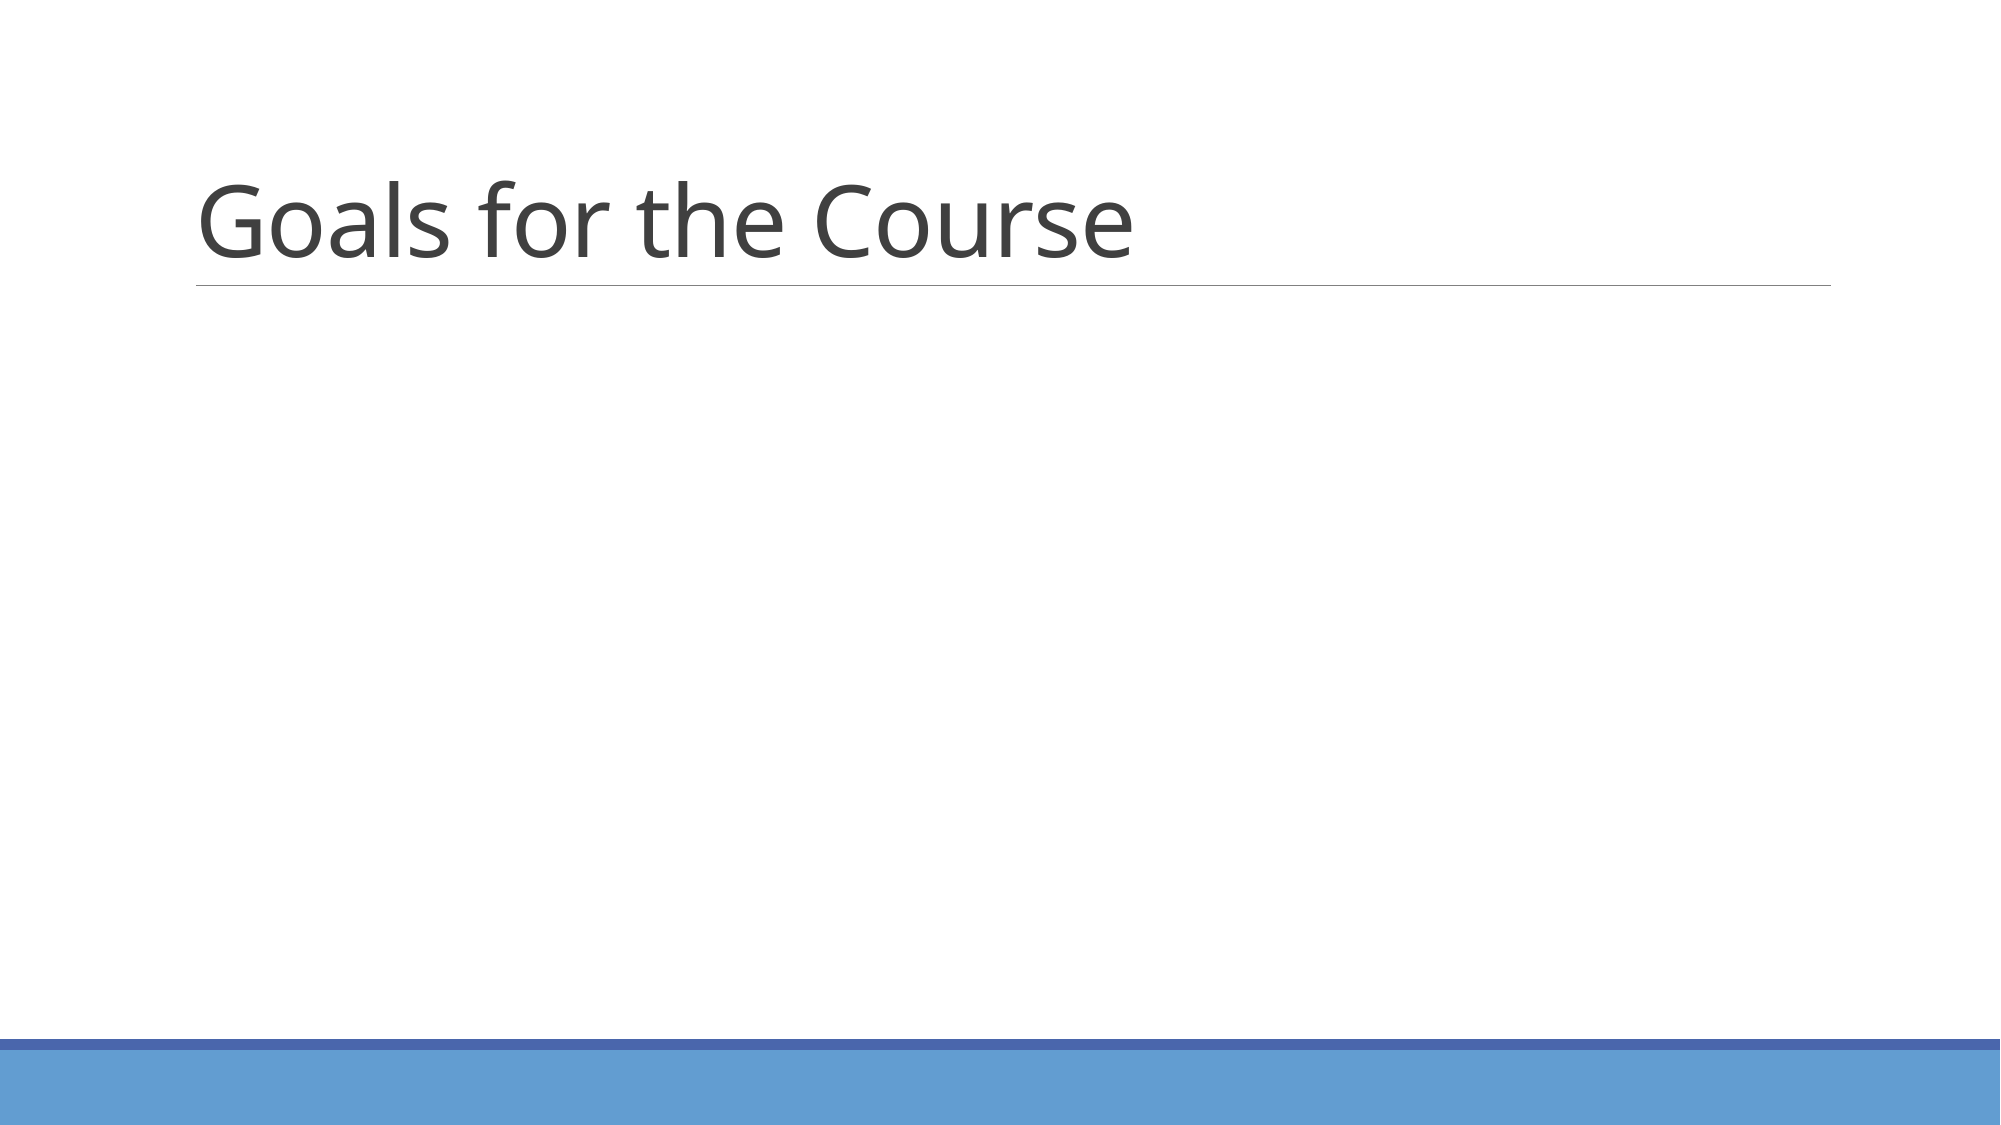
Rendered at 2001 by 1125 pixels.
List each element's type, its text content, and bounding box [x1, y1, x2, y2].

title Goals for the Course [180, 47, 1830, 285]
